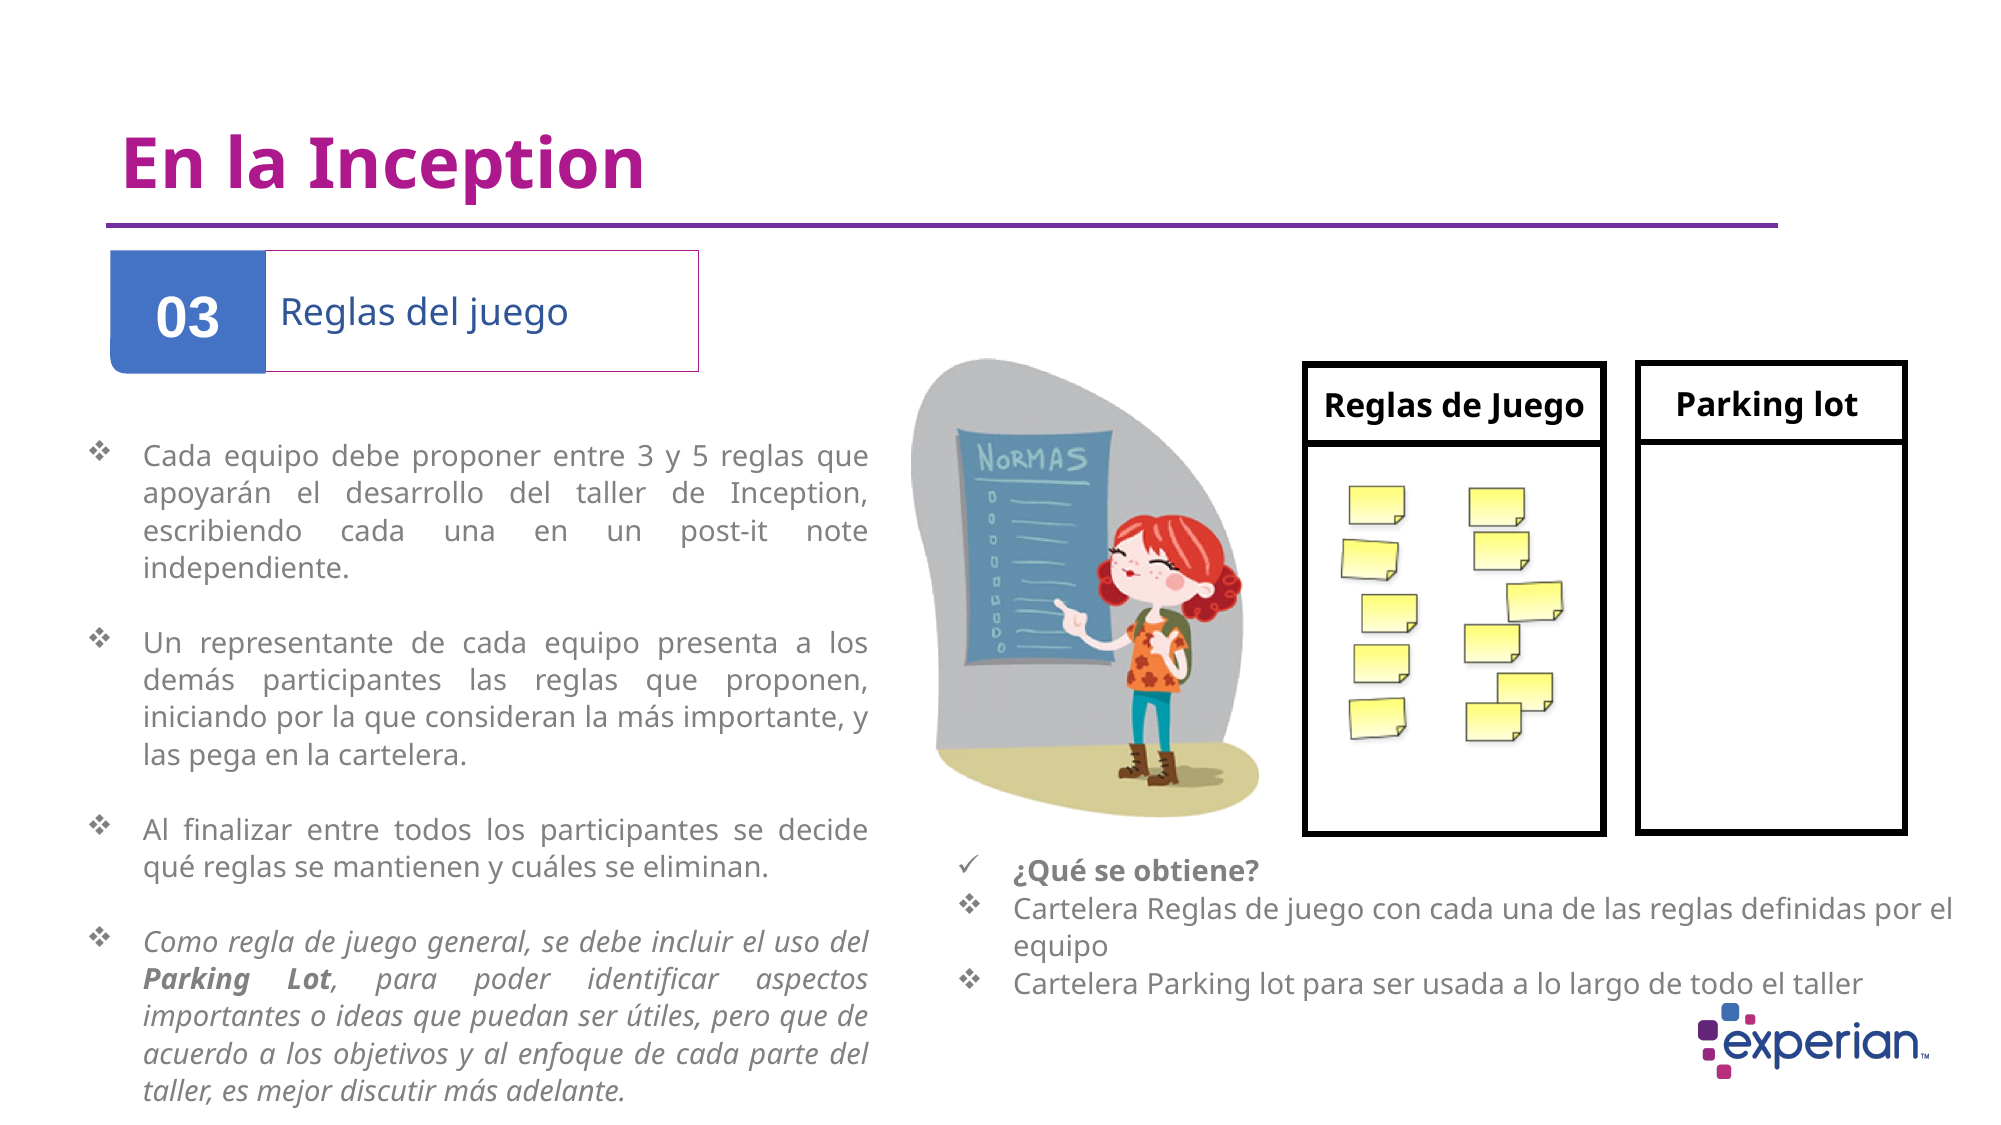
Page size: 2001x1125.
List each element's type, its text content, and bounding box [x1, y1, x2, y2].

picture [1330, 470, 1429, 751]
text_box [1637, 362, 1906, 375]
picture [1698, 1008, 1929, 1079]
text_box 03 [110, 252, 266, 376]
text_box En la Inception [105, 119, 1656, 212]
text_box Reglas de Juego [1305, 377, 1604, 432]
text_box [1304, 444, 1605, 835]
text_box Cada equipo debe proponer entre 3 y 5 reglas que apoyarán el desarrollo del taller de Inception, escribiendo cada una en un post-it note independiente. Un representante de cada equipo presenta a los demás participantes las reglas que proponen, iniciando por la que consideran la más importante, y las pega en la cartelera. Al finalizar entre todos los participantes se decide qué reglas se mantienen y cuáles se eliminan. Como regla de juego general, se debe incluir el uso del Parking Lot, para poder identificar aspectos importantes o ideas que puedan ser útiles, pero que de acuerdo a los objetivos y al enfoque de cada parte del taller, es mejor discutir más adelante. [71, 427, 884, 1125]
text_box Parking lot [1637, 375, 1906, 431]
text_box Reglas del juego [267, 250, 699, 372]
picture [911, 358, 1259, 818]
text_box ¿Qué se obtiene? Cartelera Reglas de juego con cada una de las reglas definidas por el equipo Cartelera Parking lot para ser usada a lo largo de todo el taller [941, 842, 1969, 1008]
text_box [109, 249, 267, 375]
text_box [1637, 431, 1906, 443]
text_box [1304, 363, 1605, 444]
picture [1436, 471, 1574, 782]
text_box [1637, 443, 1906, 834]
